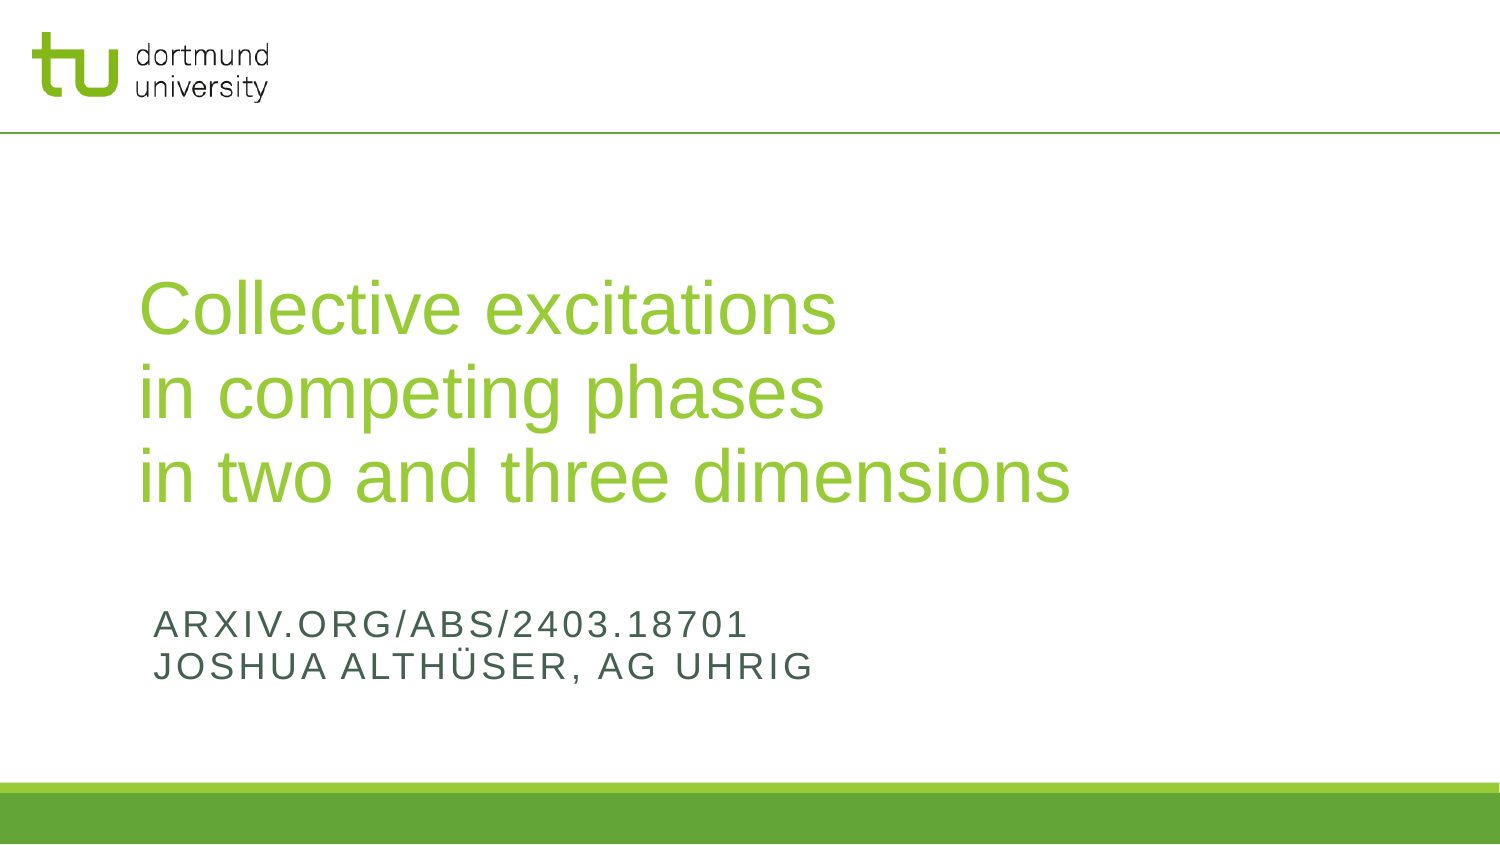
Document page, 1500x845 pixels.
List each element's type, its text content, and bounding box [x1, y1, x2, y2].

title Collective excitations in competing phases in two and three dimensions [138, 147, 1459, 519]
subtitle arxiv.org/abs/2403.18701 Joshua althüser, AG Uhrig [138, 603, 1443, 747]
picture [32, 32, 268, 103]
